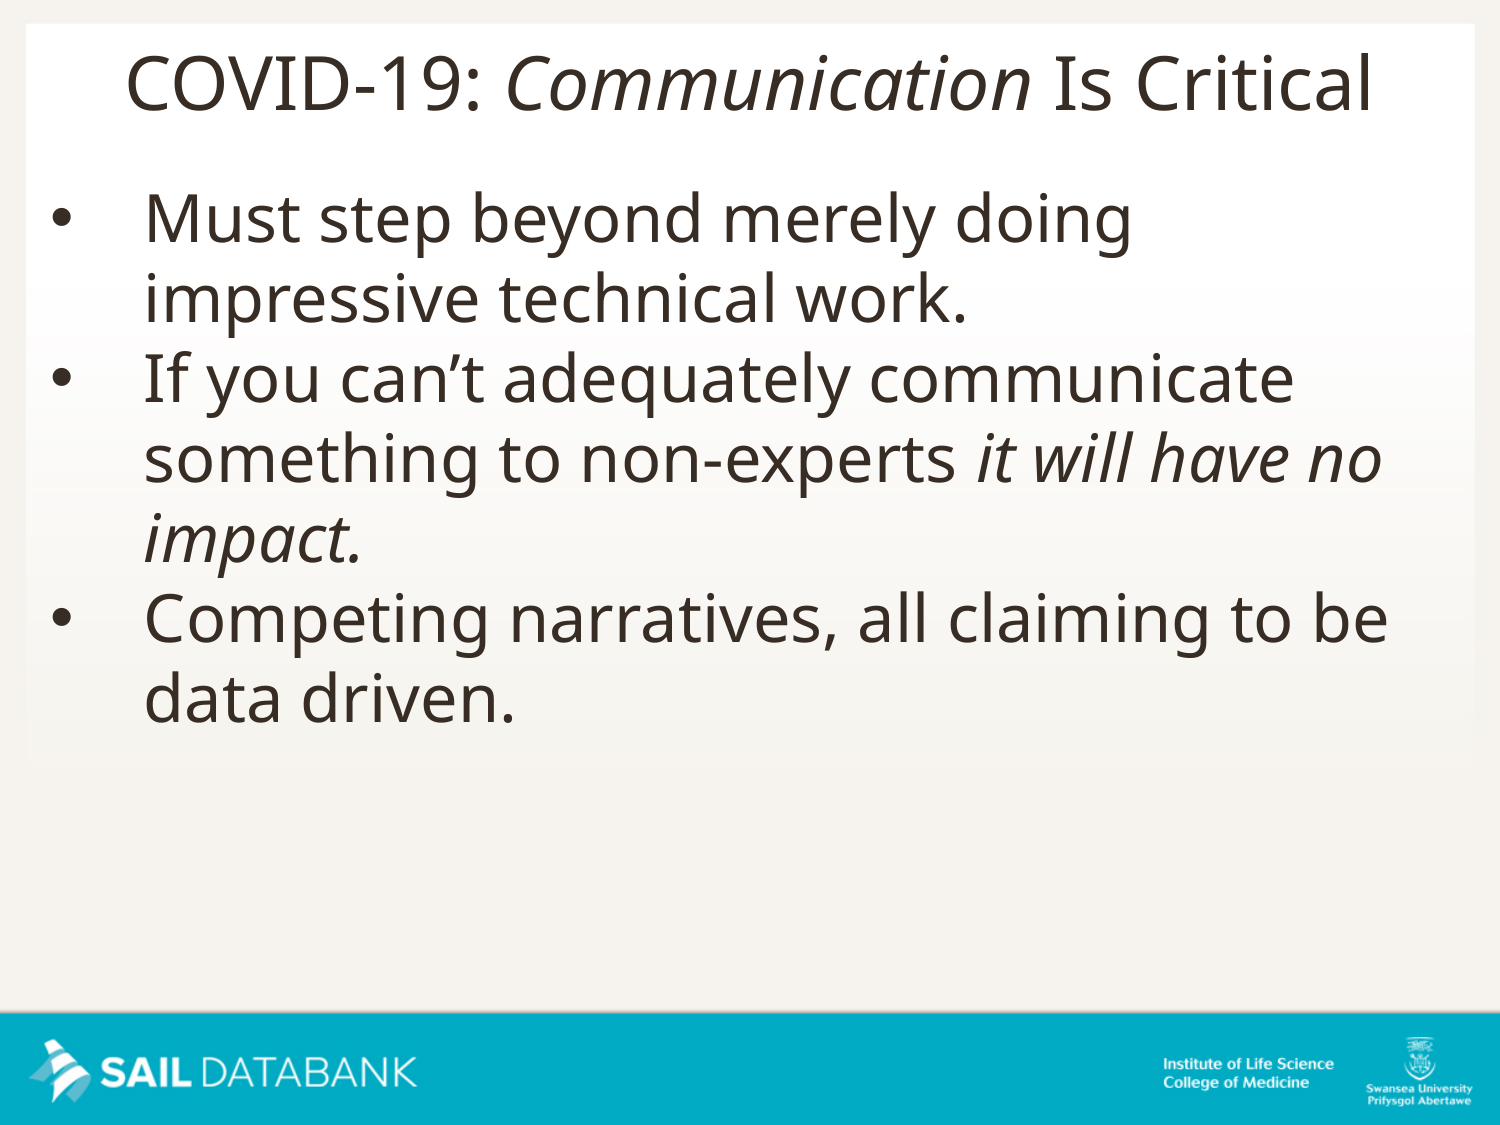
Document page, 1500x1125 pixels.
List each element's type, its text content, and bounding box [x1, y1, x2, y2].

text_box Must step beyond merely doing impressive technical work. If you can’t adequately communicate something to non-experts it will have no impact. Competing narratives, all claiming to be data driven. [35, 168, 1465, 744]
picture [0, 161, 1500, 1125]
title COVID-19: Communication Is Critical [0, 0, 1500, 161]
